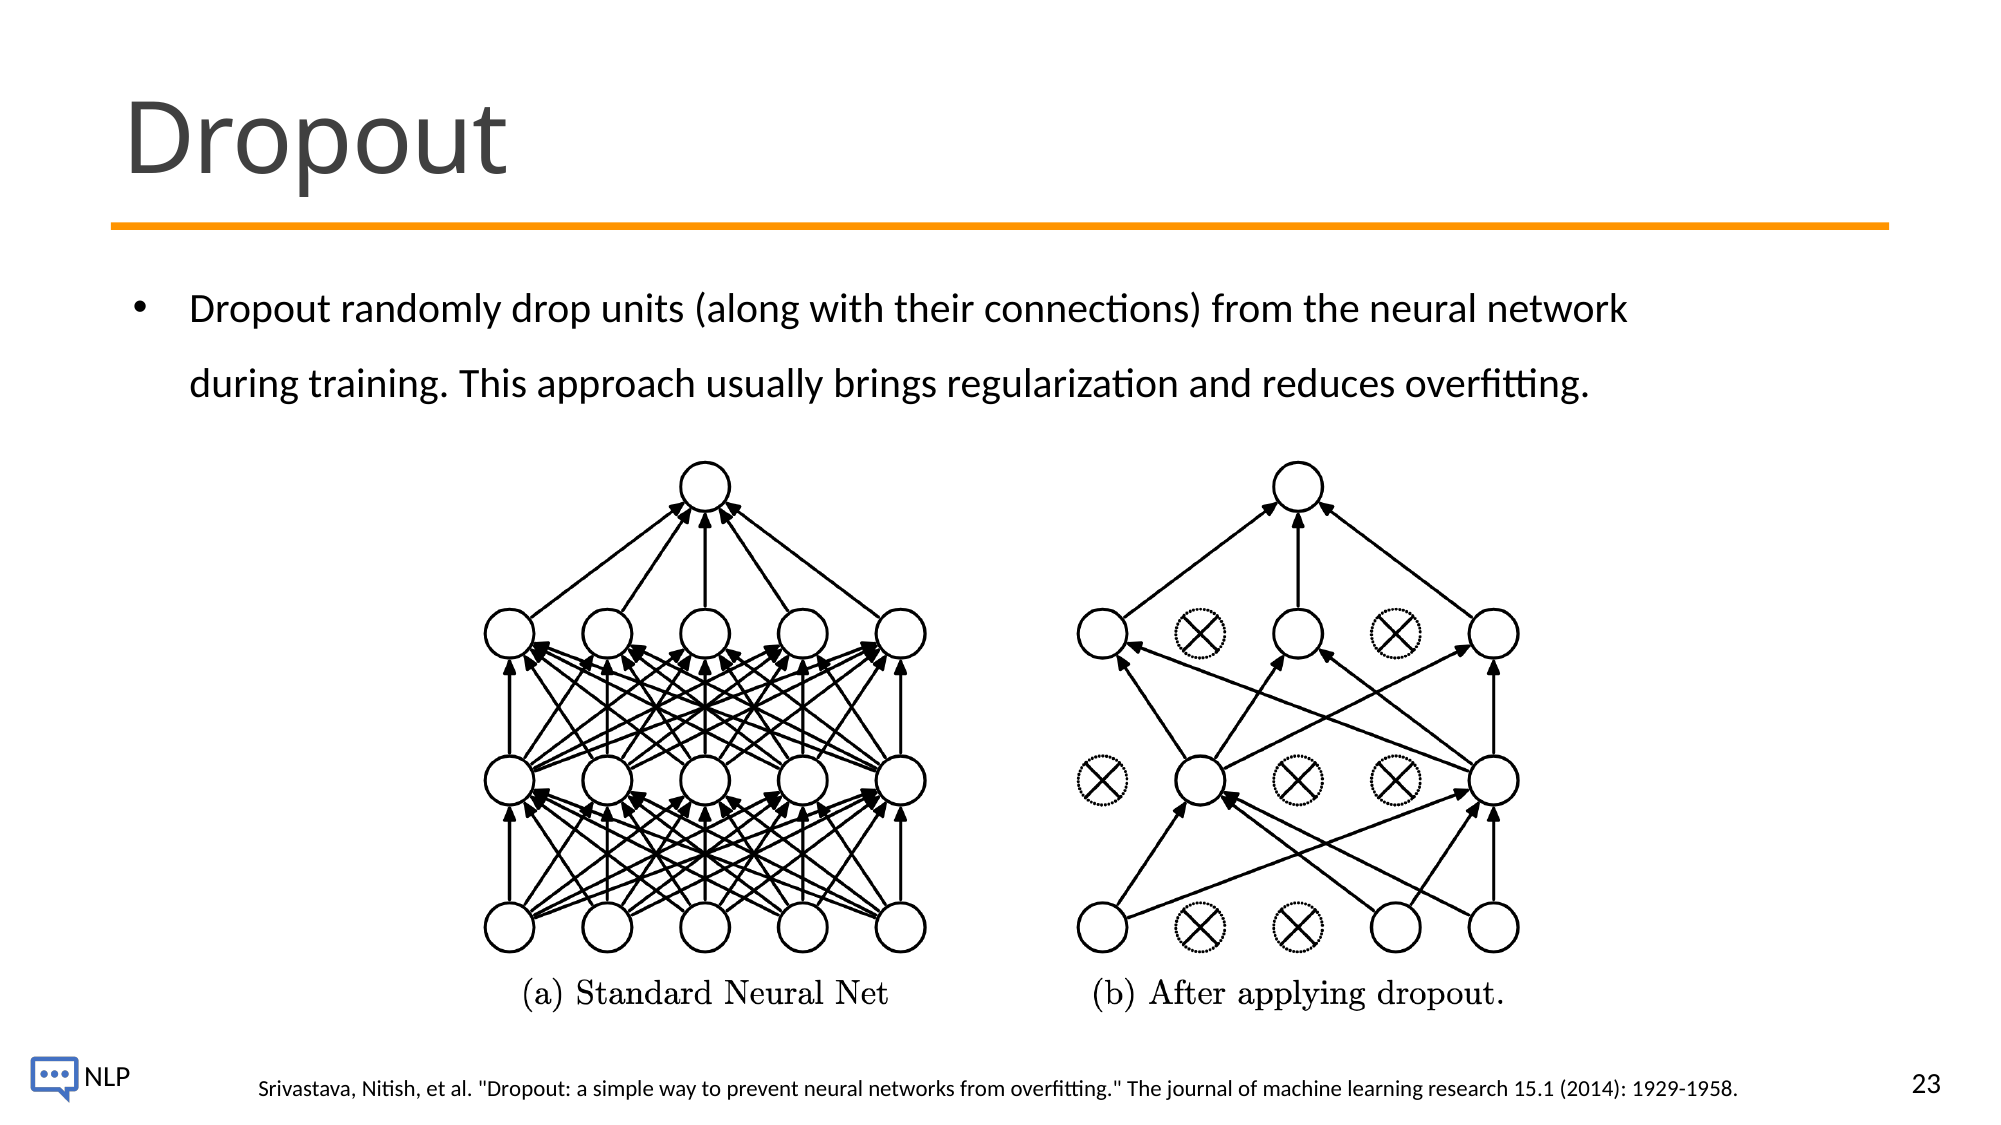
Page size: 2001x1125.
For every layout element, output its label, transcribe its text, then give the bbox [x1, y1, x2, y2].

text_box Dropout randomly drop units (along with their connections) from the neural network during training. This approach usually brings regularization and reduces overfitting. [118, 248, 1695, 414]
slide_number 23 [1740, 1052, 1957, 1113]
text_box Srivastava, Nitish, et al. "Dropout: a simple way to prevent neural networks from overfitting." The journal of machine learning research 15.1 (2014): 1929-1958. [229, 1066, 1771, 1109]
picture [460, 447, 1540, 1020]
picture [23, 1047, 86, 1110]
title Dropout [107, 58, 1899, 228]
